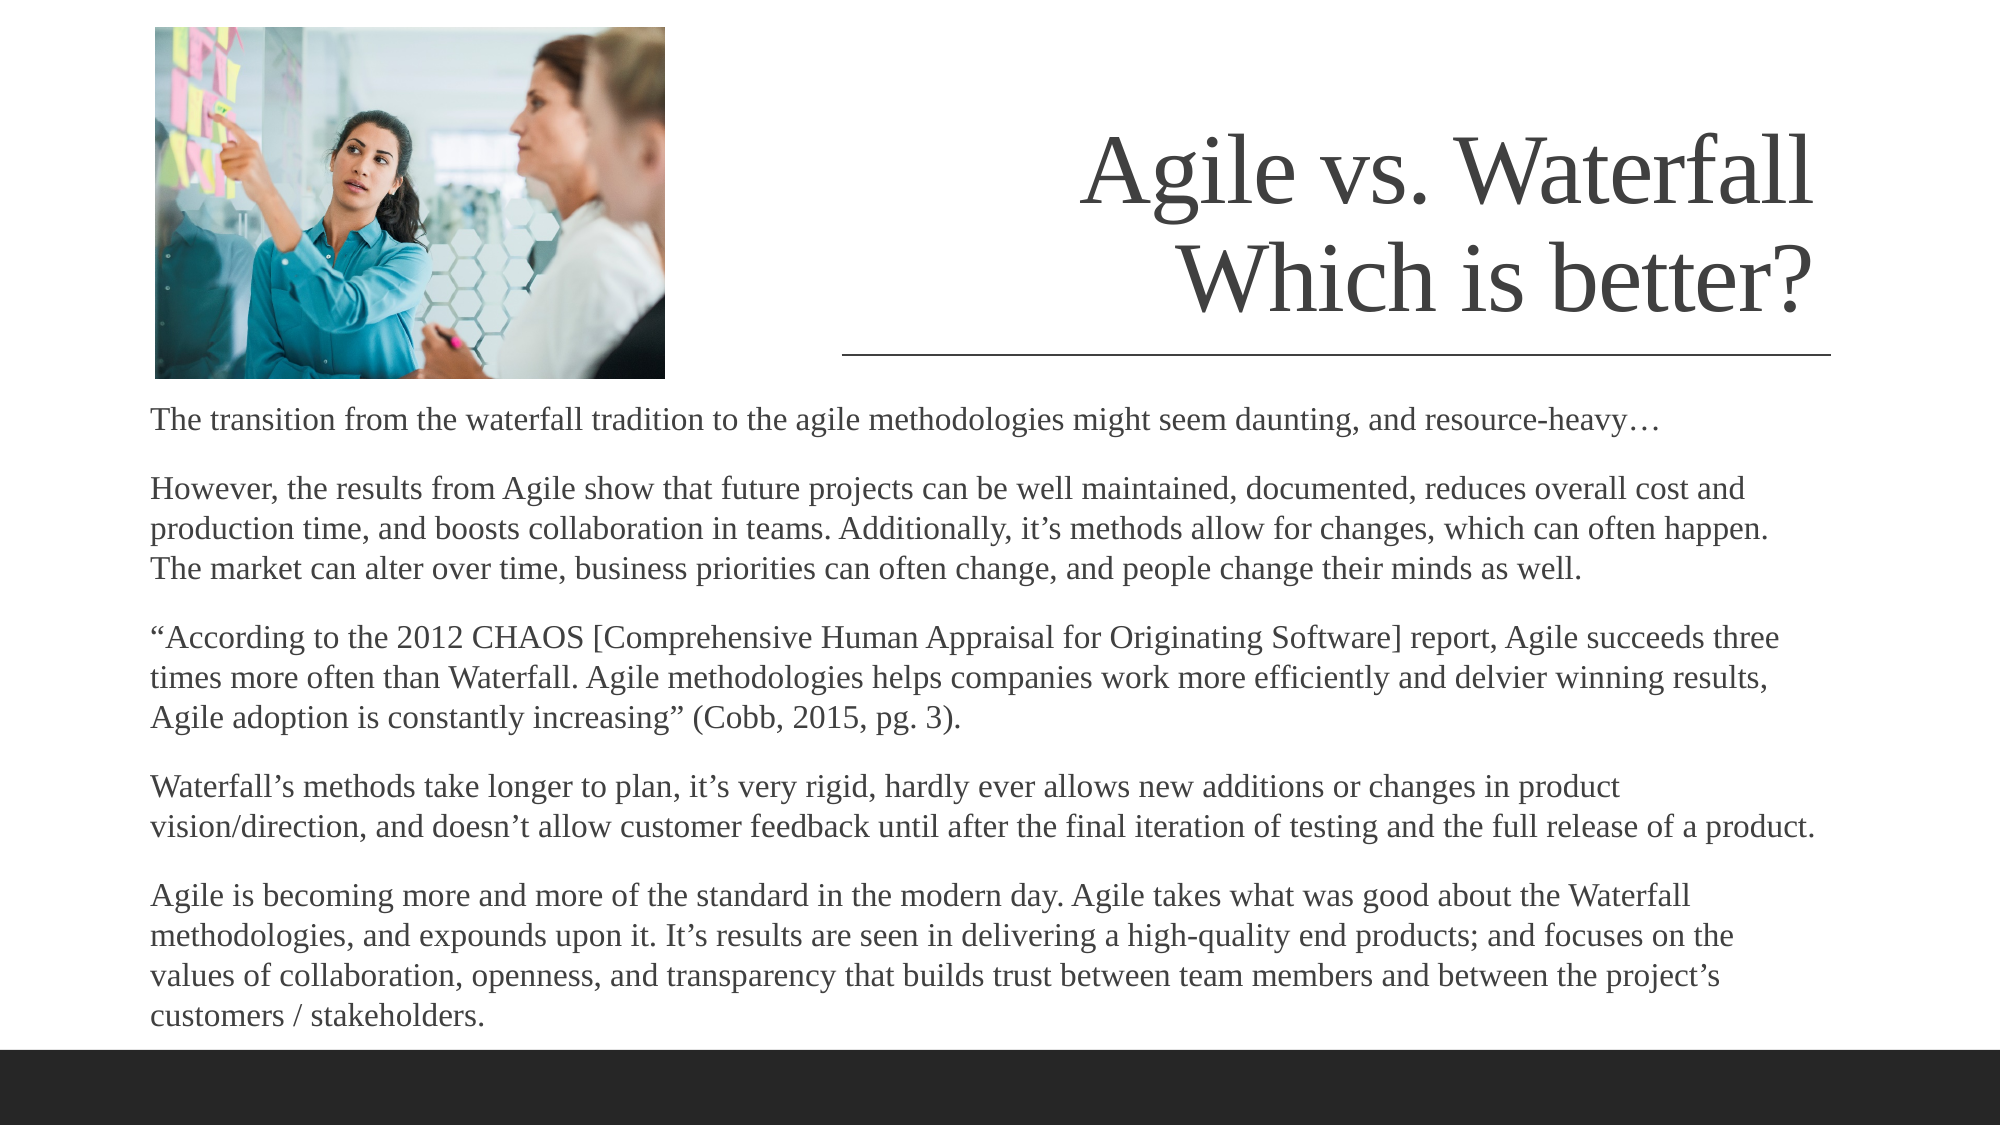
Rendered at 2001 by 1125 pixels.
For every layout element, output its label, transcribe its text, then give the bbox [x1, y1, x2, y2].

list The transition from the waterfall tradition to the agile methodologies might seem daunting, and resource-heavy… However, the results from Agile show that future projects can be well maintained, documented, reduces overall cost and production time, and boosts collaboration in teams. Additionally, it’s methods allow for changes, which can often happen. The market can alter over time, business priorities can often change, and people change their minds as well. “According to the 2012 CHAOS [Comprehensive Human Appraisal for Originating Software] report, Agile succeeds three times more often than Waterfall. Agile methodologies helps companies work more efficiently and delvier winning results, Agile adoption is constantly increasing” (Cobb, 2015, pg. 3). Waterfall’s methods take longer to plan, it’s very rigid, hardly ever allows new additions or changes in product vision/direction, and doesn’t allow customer feedback until after the final iteration of testing and the full release of a product. Agile is becoming more and more of the standard in the modern day. Agile takes what was good about the Waterfall methodologies, and expounds upon it. It’s results are seen in delivering a high-quality end products; and focuses on the values of collaboration, openness, and transparency that builds trust between team members and between the project’s customers / stakeholders. [135, 389, 1830, 1020]
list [154, 27, 665, 379]
title Agile vs. Waterfall Which is better? [841, 47, 1830, 341]
